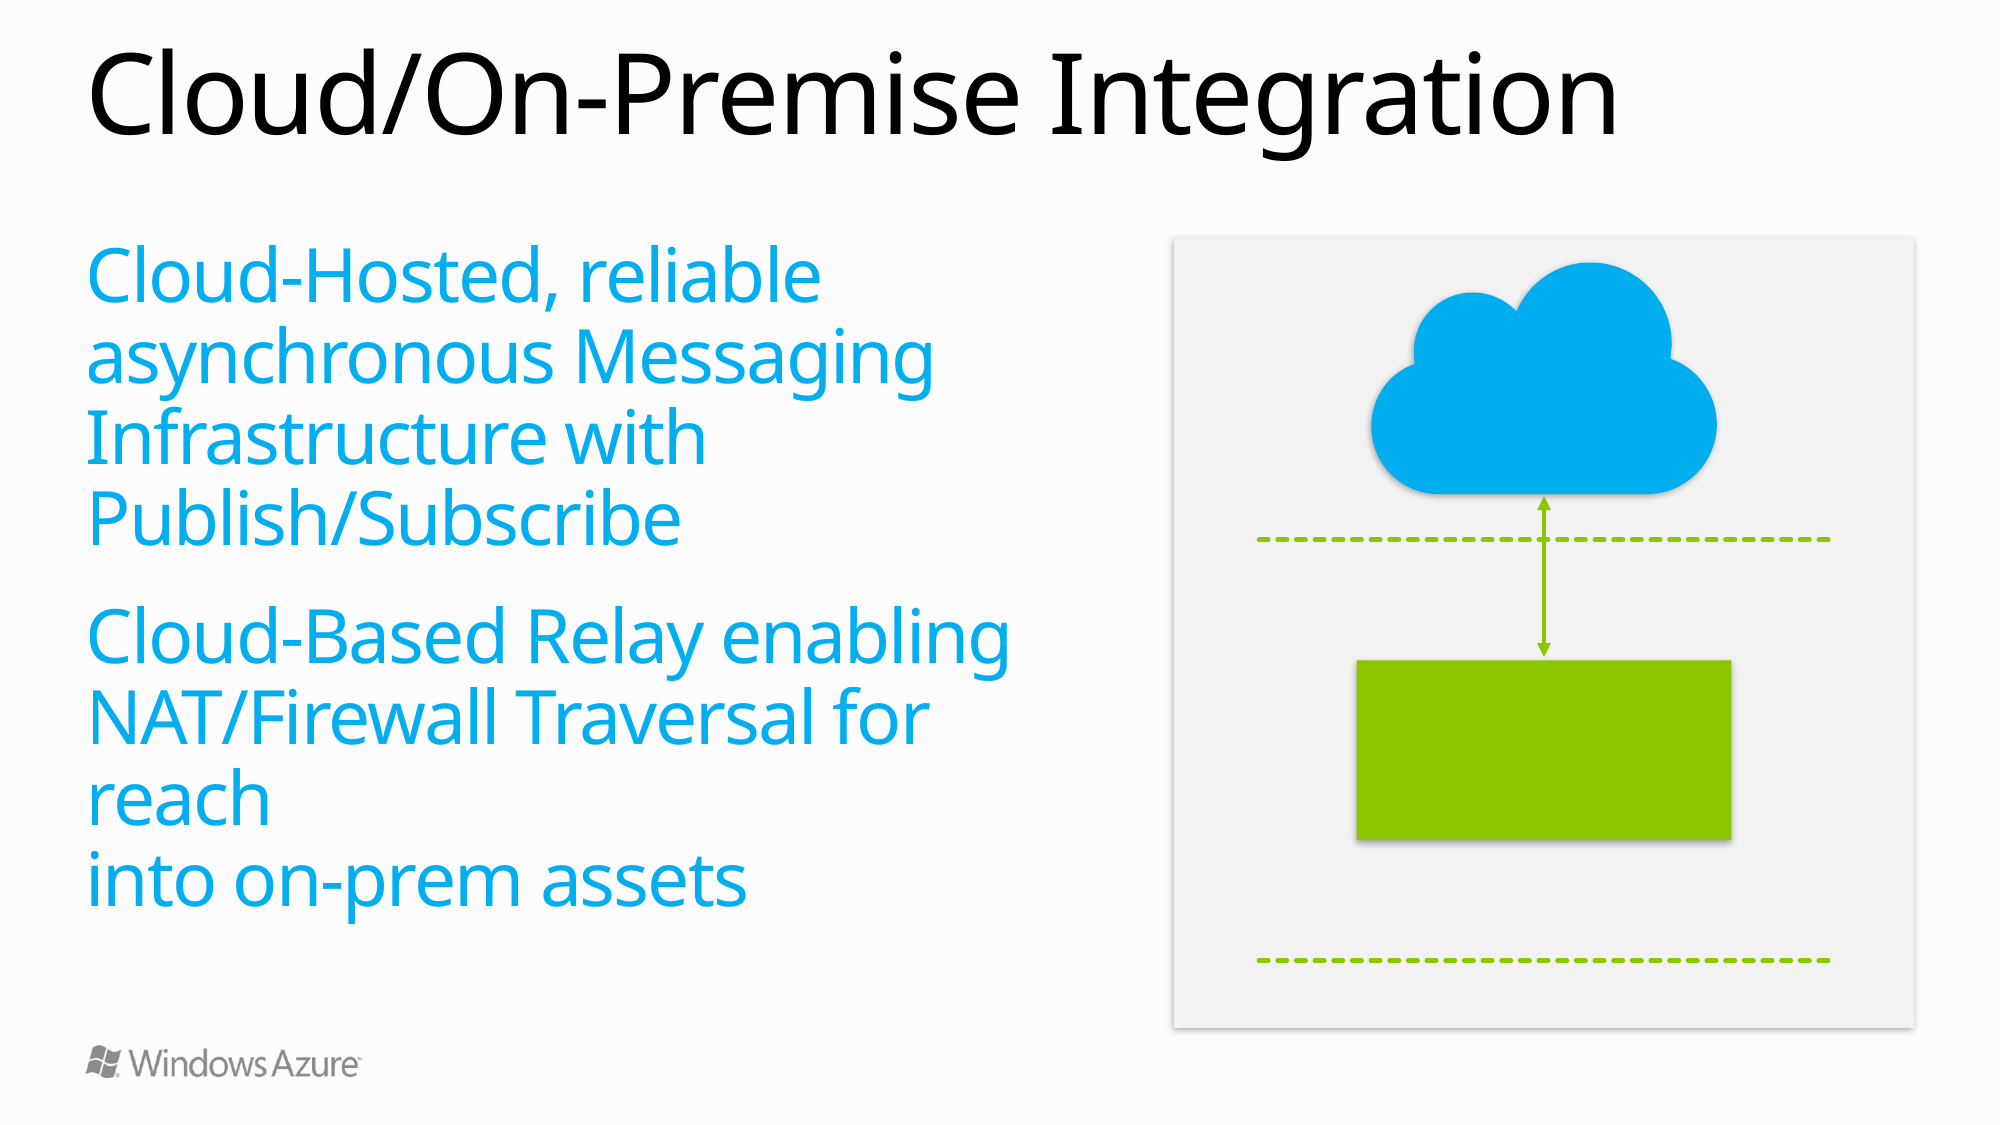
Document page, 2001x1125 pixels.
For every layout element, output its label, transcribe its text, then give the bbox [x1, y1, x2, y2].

list Cloud-Hosted, reliable asynchronous Messaging Infrastructure with Publish/Subscribe Cloud-Based Relay enabling NAT/Firewall Traversal for reach into on-prem assets [85, 237, 1130, 848]
text_box Cloud App [1370, 261, 1718, 495]
text_box On-Prem assets [1356, 660, 1732, 841]
text_box [1173, 236, 1915, 1029]
title Cloud/On-Premise Integration [85, 37, 1915, 161]
